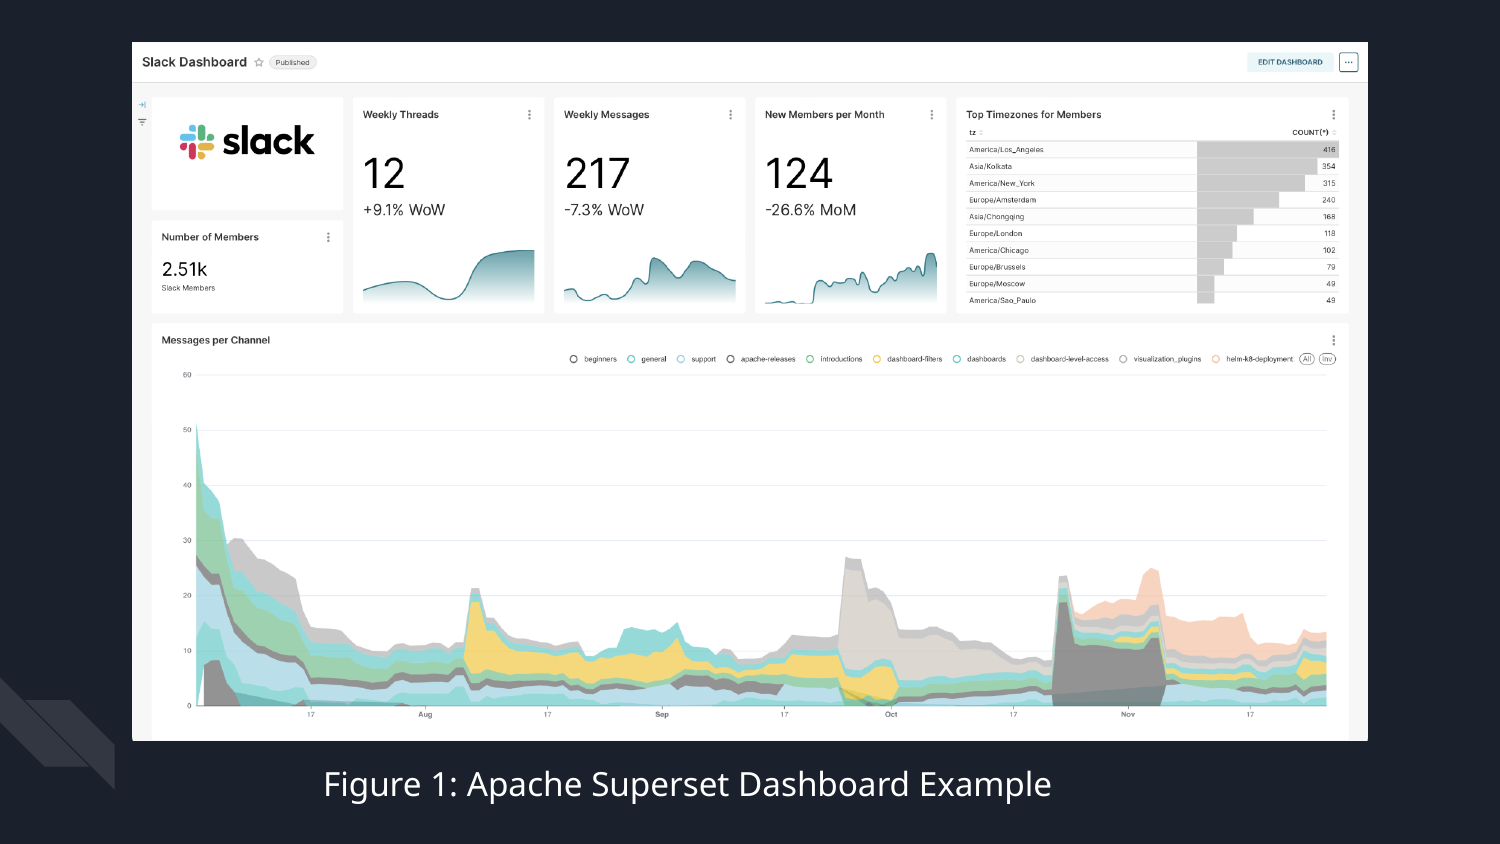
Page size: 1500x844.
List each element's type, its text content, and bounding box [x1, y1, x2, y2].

picture [132, 42, 1368, 741]
list Figure 1: Apache Superset Dashboard Example [308, 749, 1192, 827]
